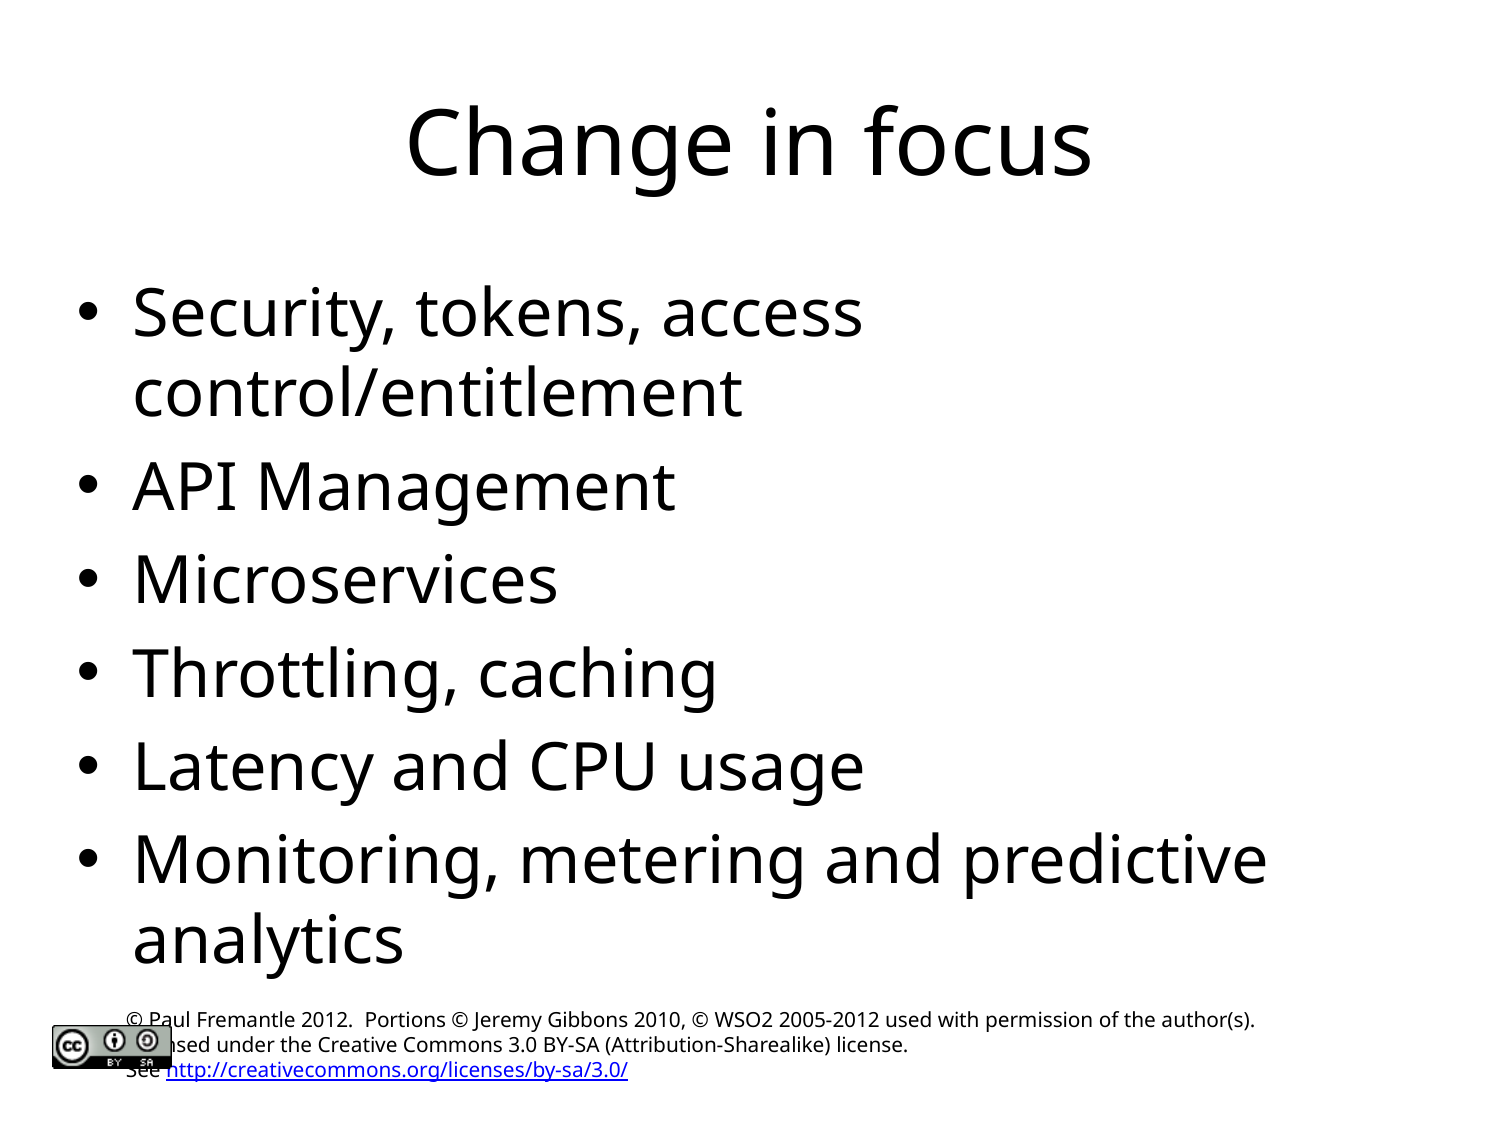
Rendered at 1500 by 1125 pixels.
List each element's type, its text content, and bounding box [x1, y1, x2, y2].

list Security, tokens, access control/entitlement API Management Microservices Throttling, caching Latency and CPU usage Monitoring, metering and predictive analytics [61, 262, 1412, 1005]
title Change in focus [75, 45, 1425, 233]
picture [52, 1025, 172, 1069]
